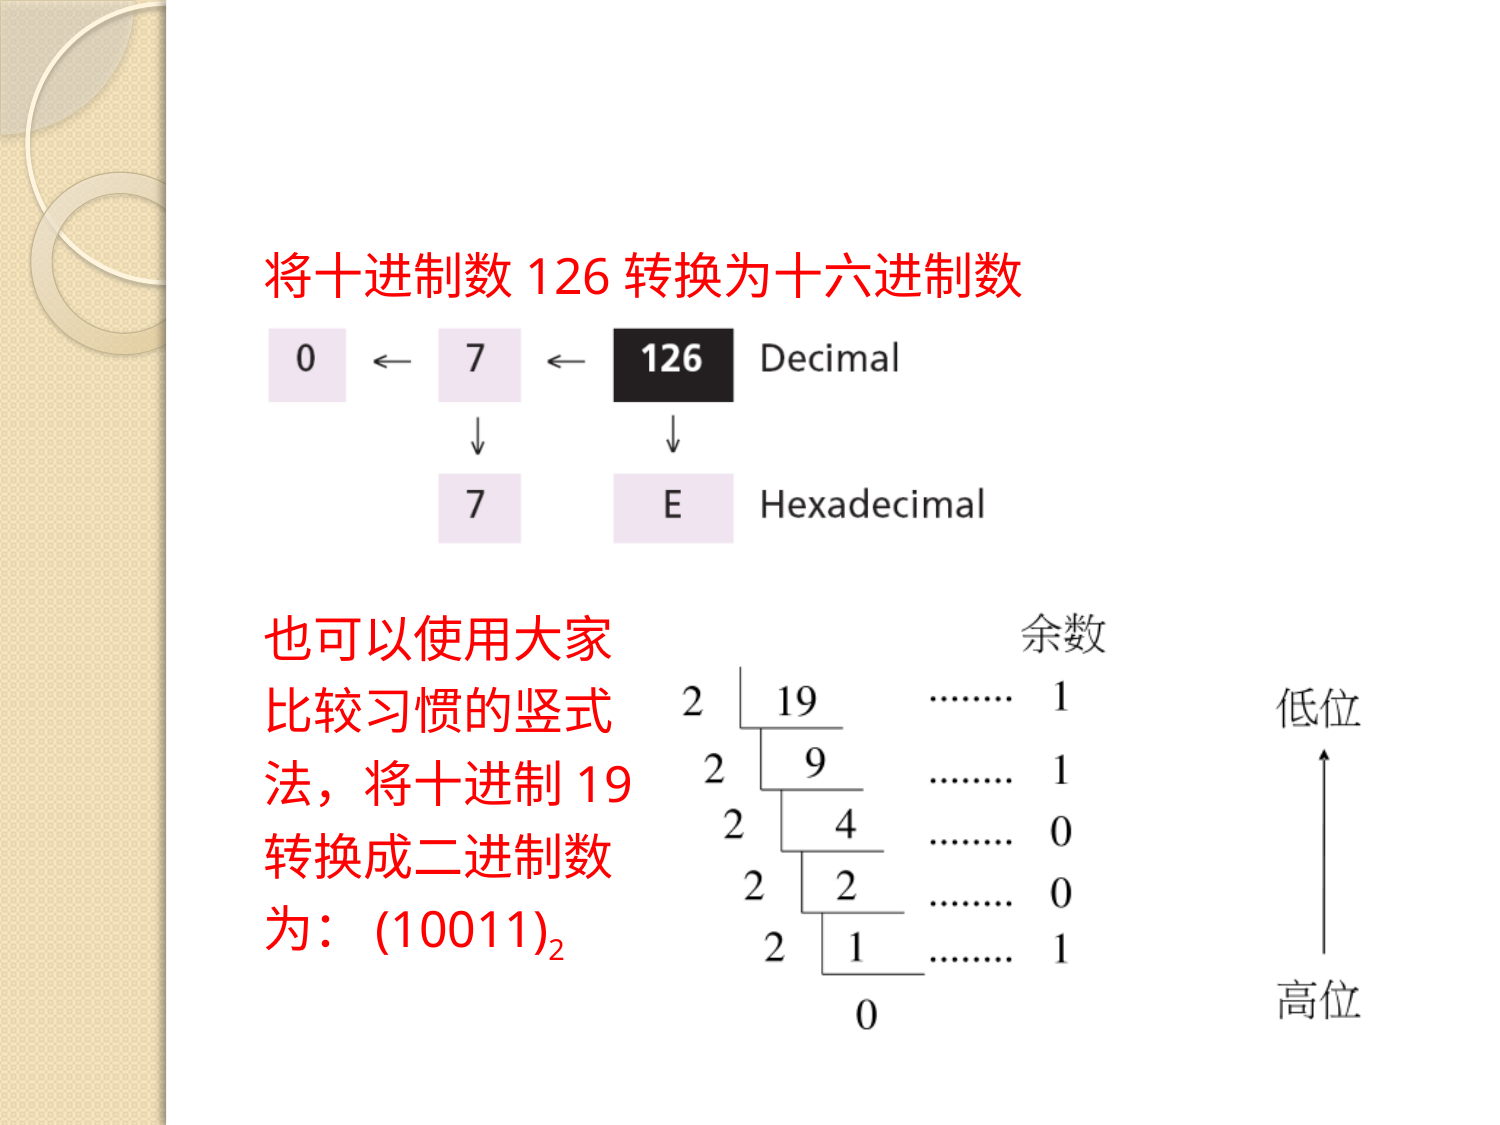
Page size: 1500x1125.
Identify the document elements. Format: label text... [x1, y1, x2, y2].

picture [241, 302, 1003, 556]
picture [658, 597, 1413, 1034]
list 将十进制数126转换为十六进制数 也可以使用大家 比较习惯的竖式 法，将十进制19 转换成二进制数 为：(10011)2 [235, 237, 1466, 1054]
